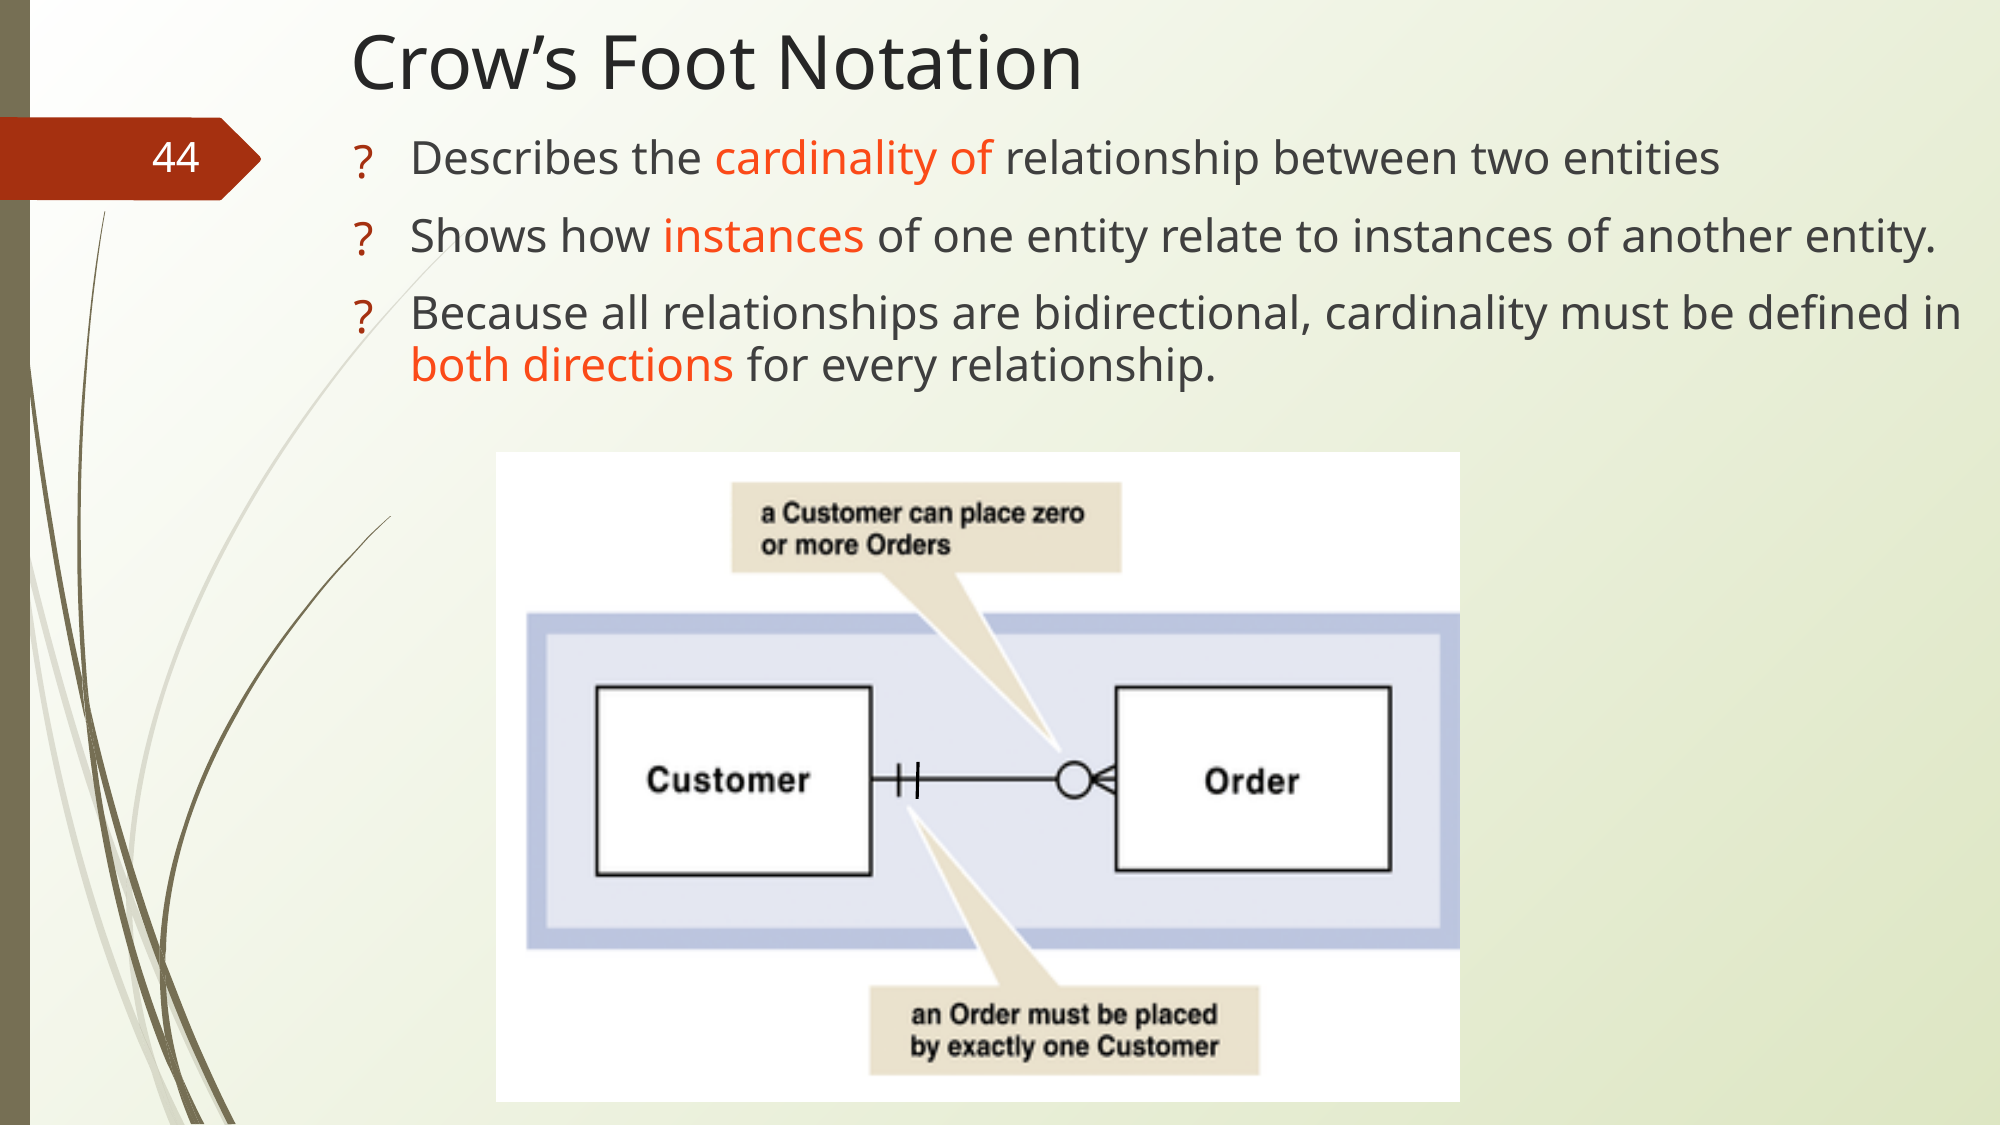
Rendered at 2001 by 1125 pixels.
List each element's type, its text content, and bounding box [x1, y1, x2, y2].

list Describes the cardinality of relationship between two entities Shows how instances of one entity relate to instances of another entity. Because all relationships are bidirectional, cardinality must be defined in both directions for every relationship. [338, 125, 2000, 496]
slide_number ‹#› [87, 129, 216, 190]
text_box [495, 451, 1460, 1102]
title Crow’s Foot Notation [335, 7, 1686, 137]
